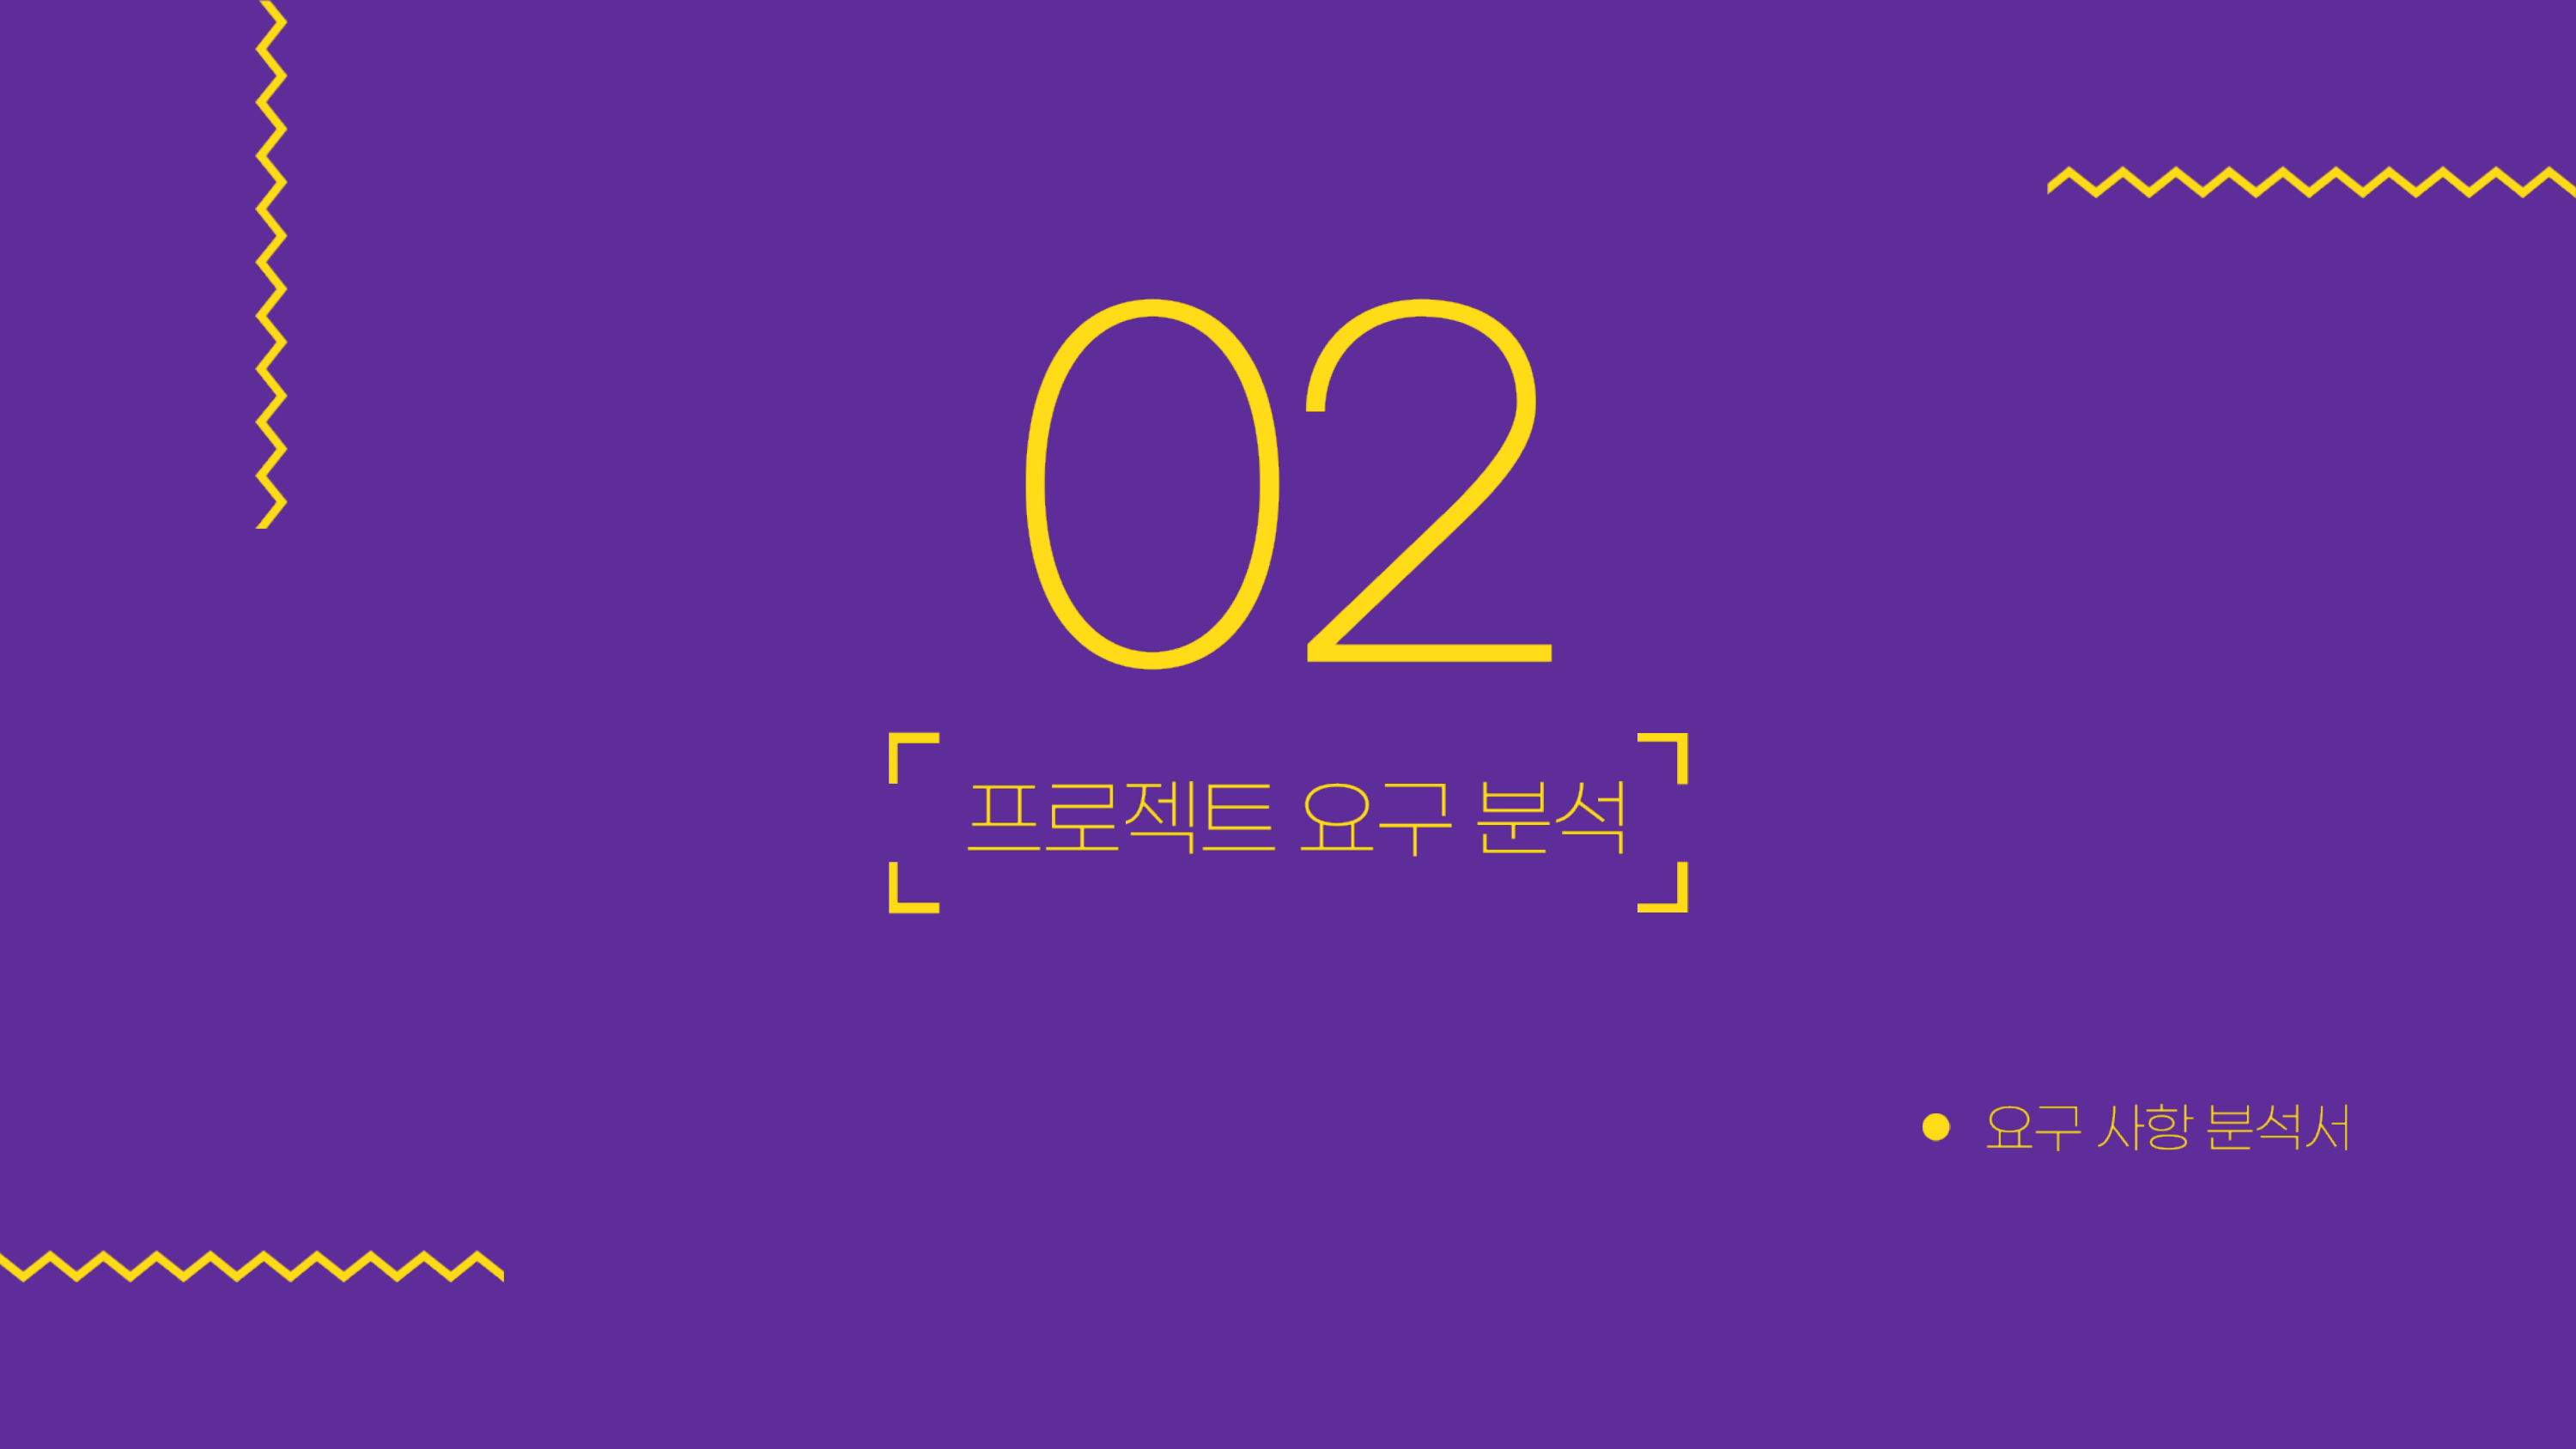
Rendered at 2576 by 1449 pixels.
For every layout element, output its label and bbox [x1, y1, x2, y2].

text_box [2047, 165, 2576, 198]
text_box [1637, 733, 1689, 785]
text_box [1922, 1113, 1951, 1143]
text_box [888, 862, 940, 914]
picture [256, 281, 287, 528]
picture [256, 1, 287, 247]
picture [818, 143, 1779, 1017]
text_box [0, 1250, 504, 1283]
picture [1975, 1088, 2379, 1193]
text_box [888, 731, 940, 784]
text_box [7, 247, 536, 281]
text_box [1637, 860, 1689, 913]
